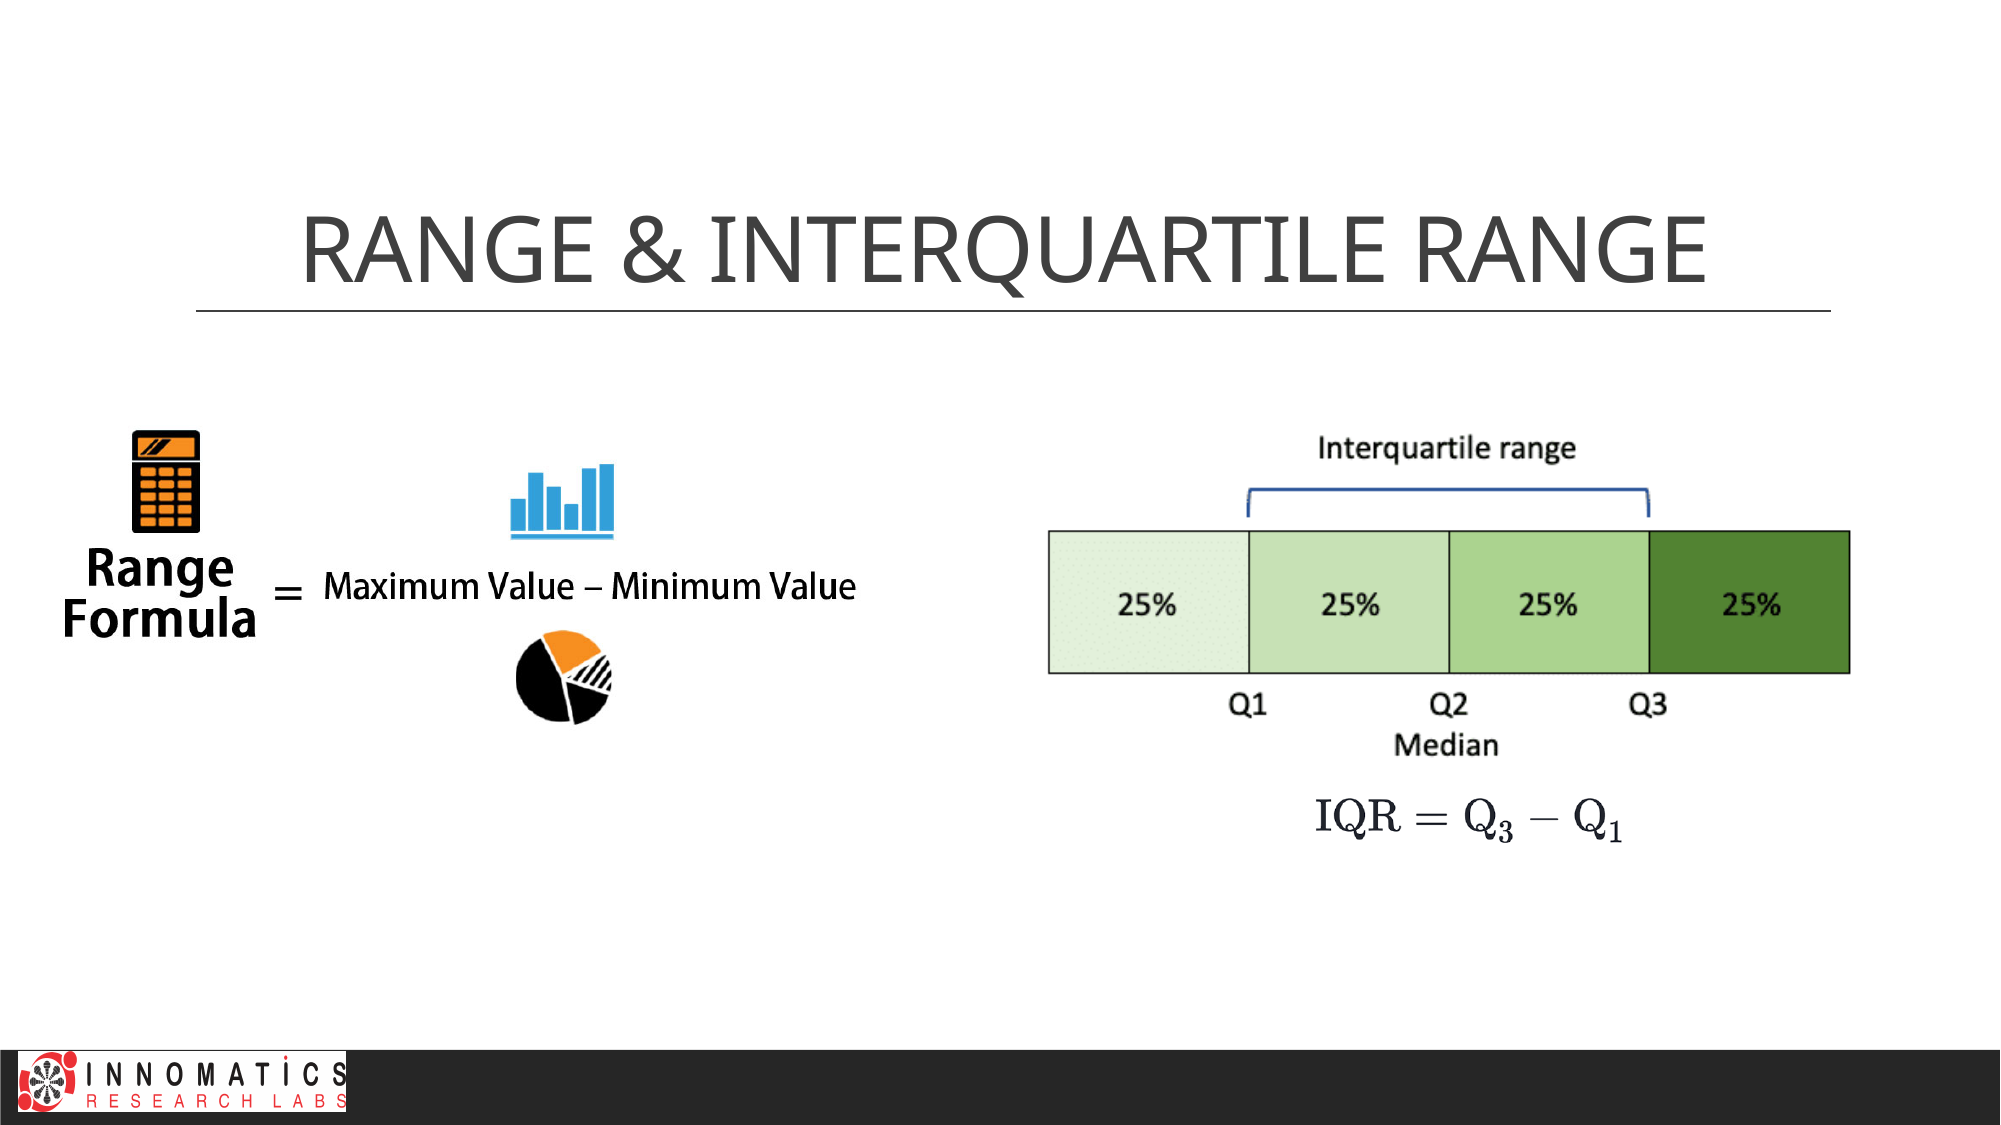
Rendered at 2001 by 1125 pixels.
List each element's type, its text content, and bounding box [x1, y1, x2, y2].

picture [17, 1050, 346, 1112]
picture [1277, 783, 1656, 856]
picture [12, 398, 881, 790]
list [888, 382, 1907, 774]
title RANGE & INTERQUARTILE RANGE [180, 72, 1830, 311]
